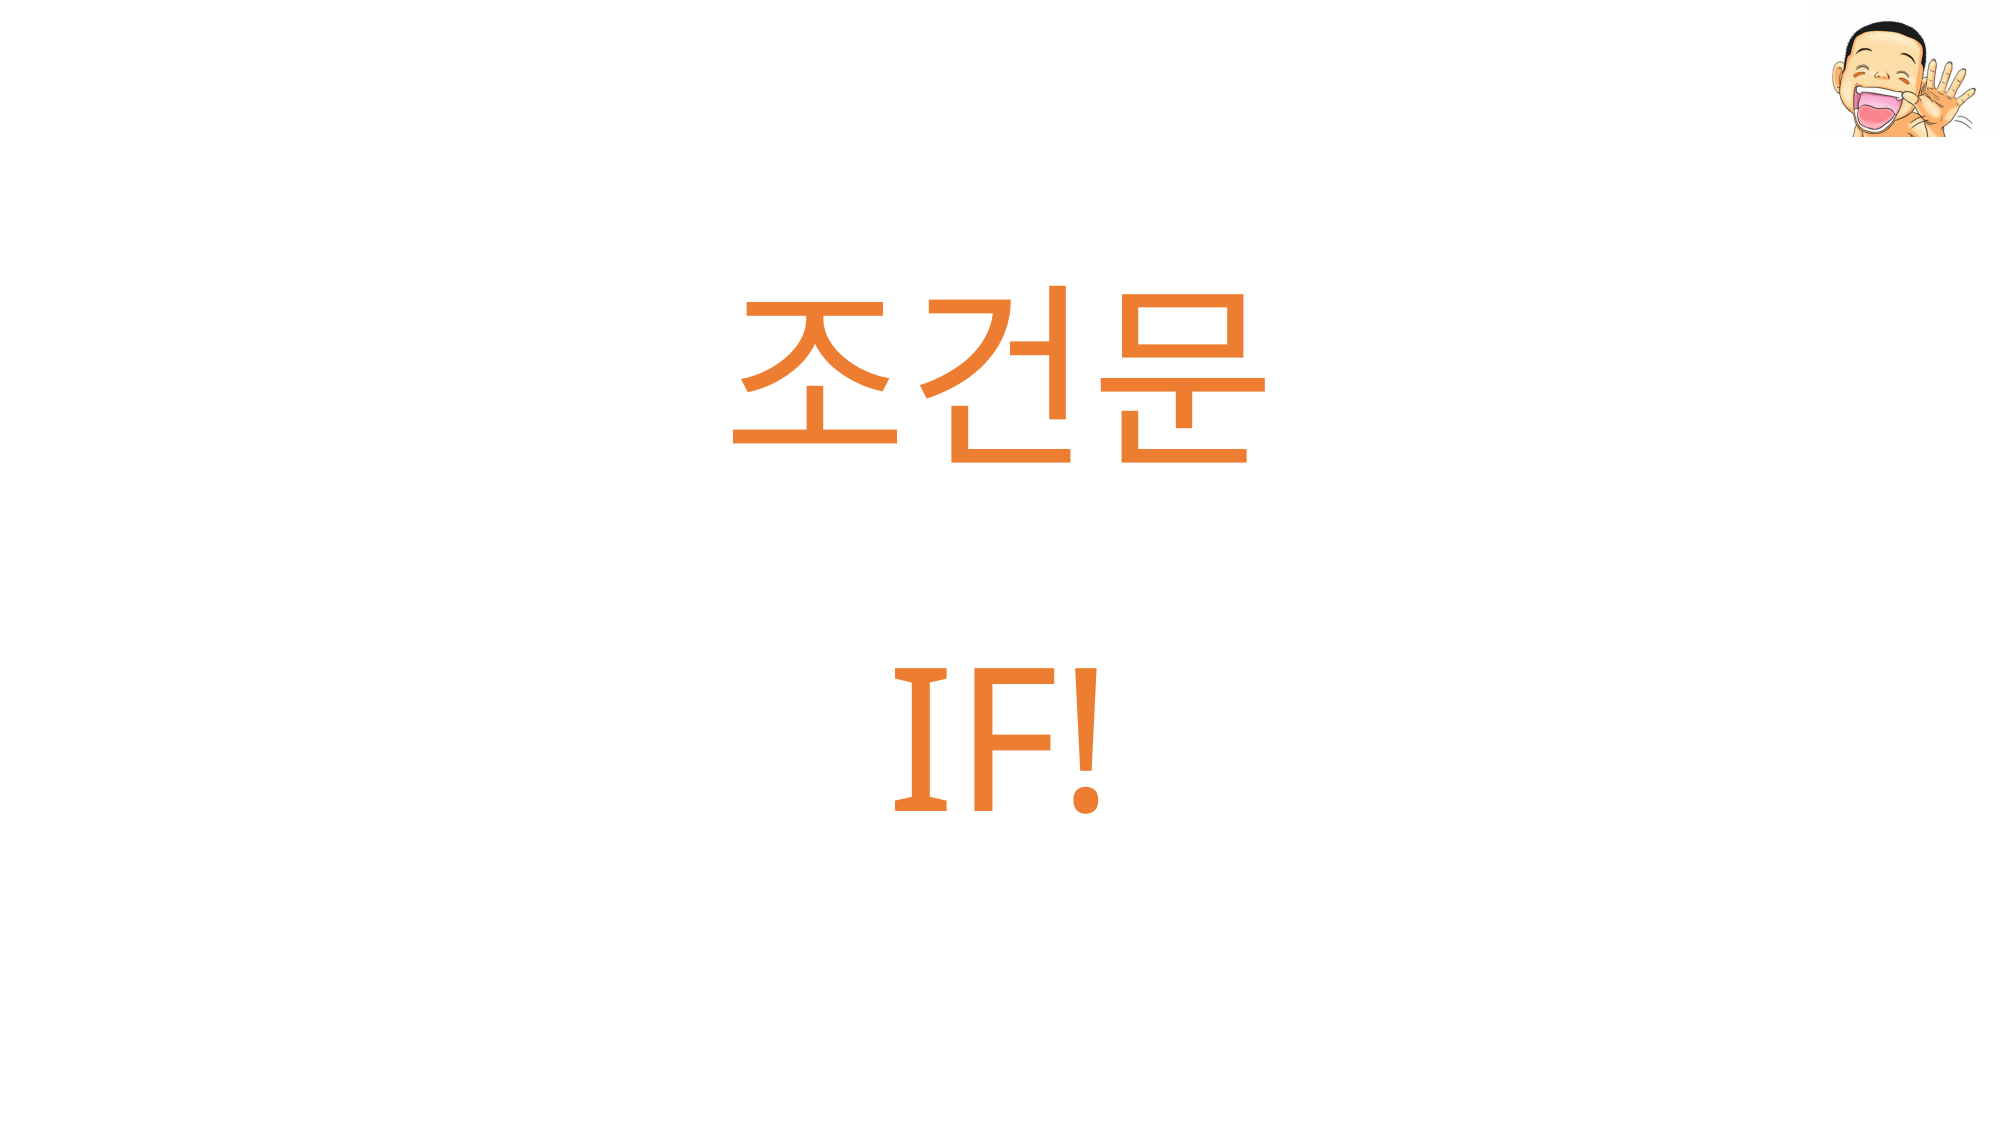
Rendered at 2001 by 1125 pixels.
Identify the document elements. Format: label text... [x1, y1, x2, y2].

text_box 조건문 IF! [0, 123, 2000, 859]
picture [1808, 0, 2000, 123]
